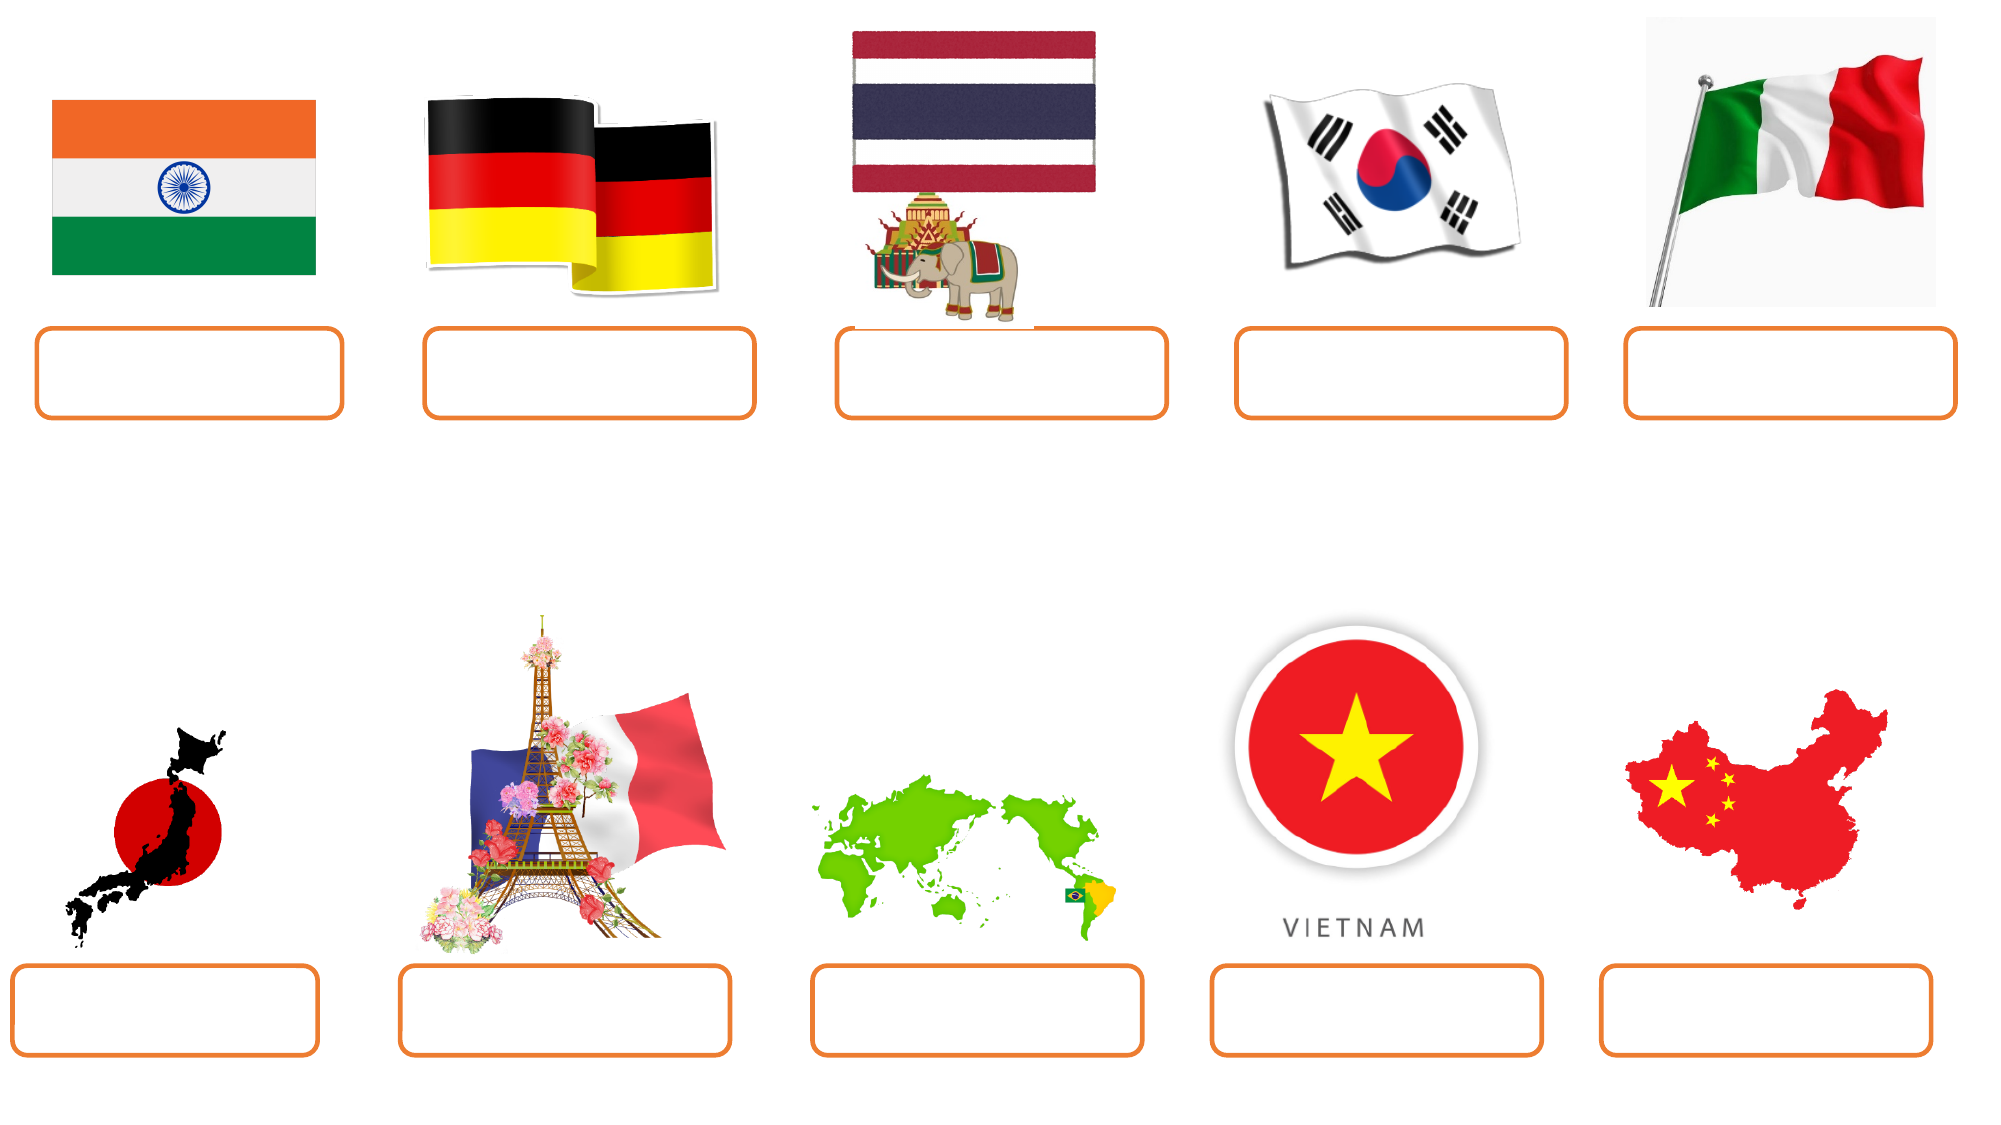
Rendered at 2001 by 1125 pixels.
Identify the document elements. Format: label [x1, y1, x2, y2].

text_box [1600, 964, 1933, 1057]
text_box [1624, 327, 1957, 420]
picture [42, 46, 326, 329]
text_box [399, 964, 732, 1057]
text_box [811, 964, 1144, 1057]
picture [1625, 689, 1888, 910]
picture [65, 726, 226, 948]
picture [1187, 605, 1517, 952]
picture [1646, 17, 1936, 307]
text_box [1210, 964, 1543, 1057]
text_box [835, 327, 1168, 420]
picture [812, 774, 1116, 941]
picture [350, 602, 730, 955]
picture [852, 0, 1096, 329]
text_box [11, 964, 319, 1057]
text_box [1235, 327, 1568, 420]
picture [353, 0, 785, 421]
picture [1247, 33, 1555, 341]
text_box [35, 327, 344, 420]
